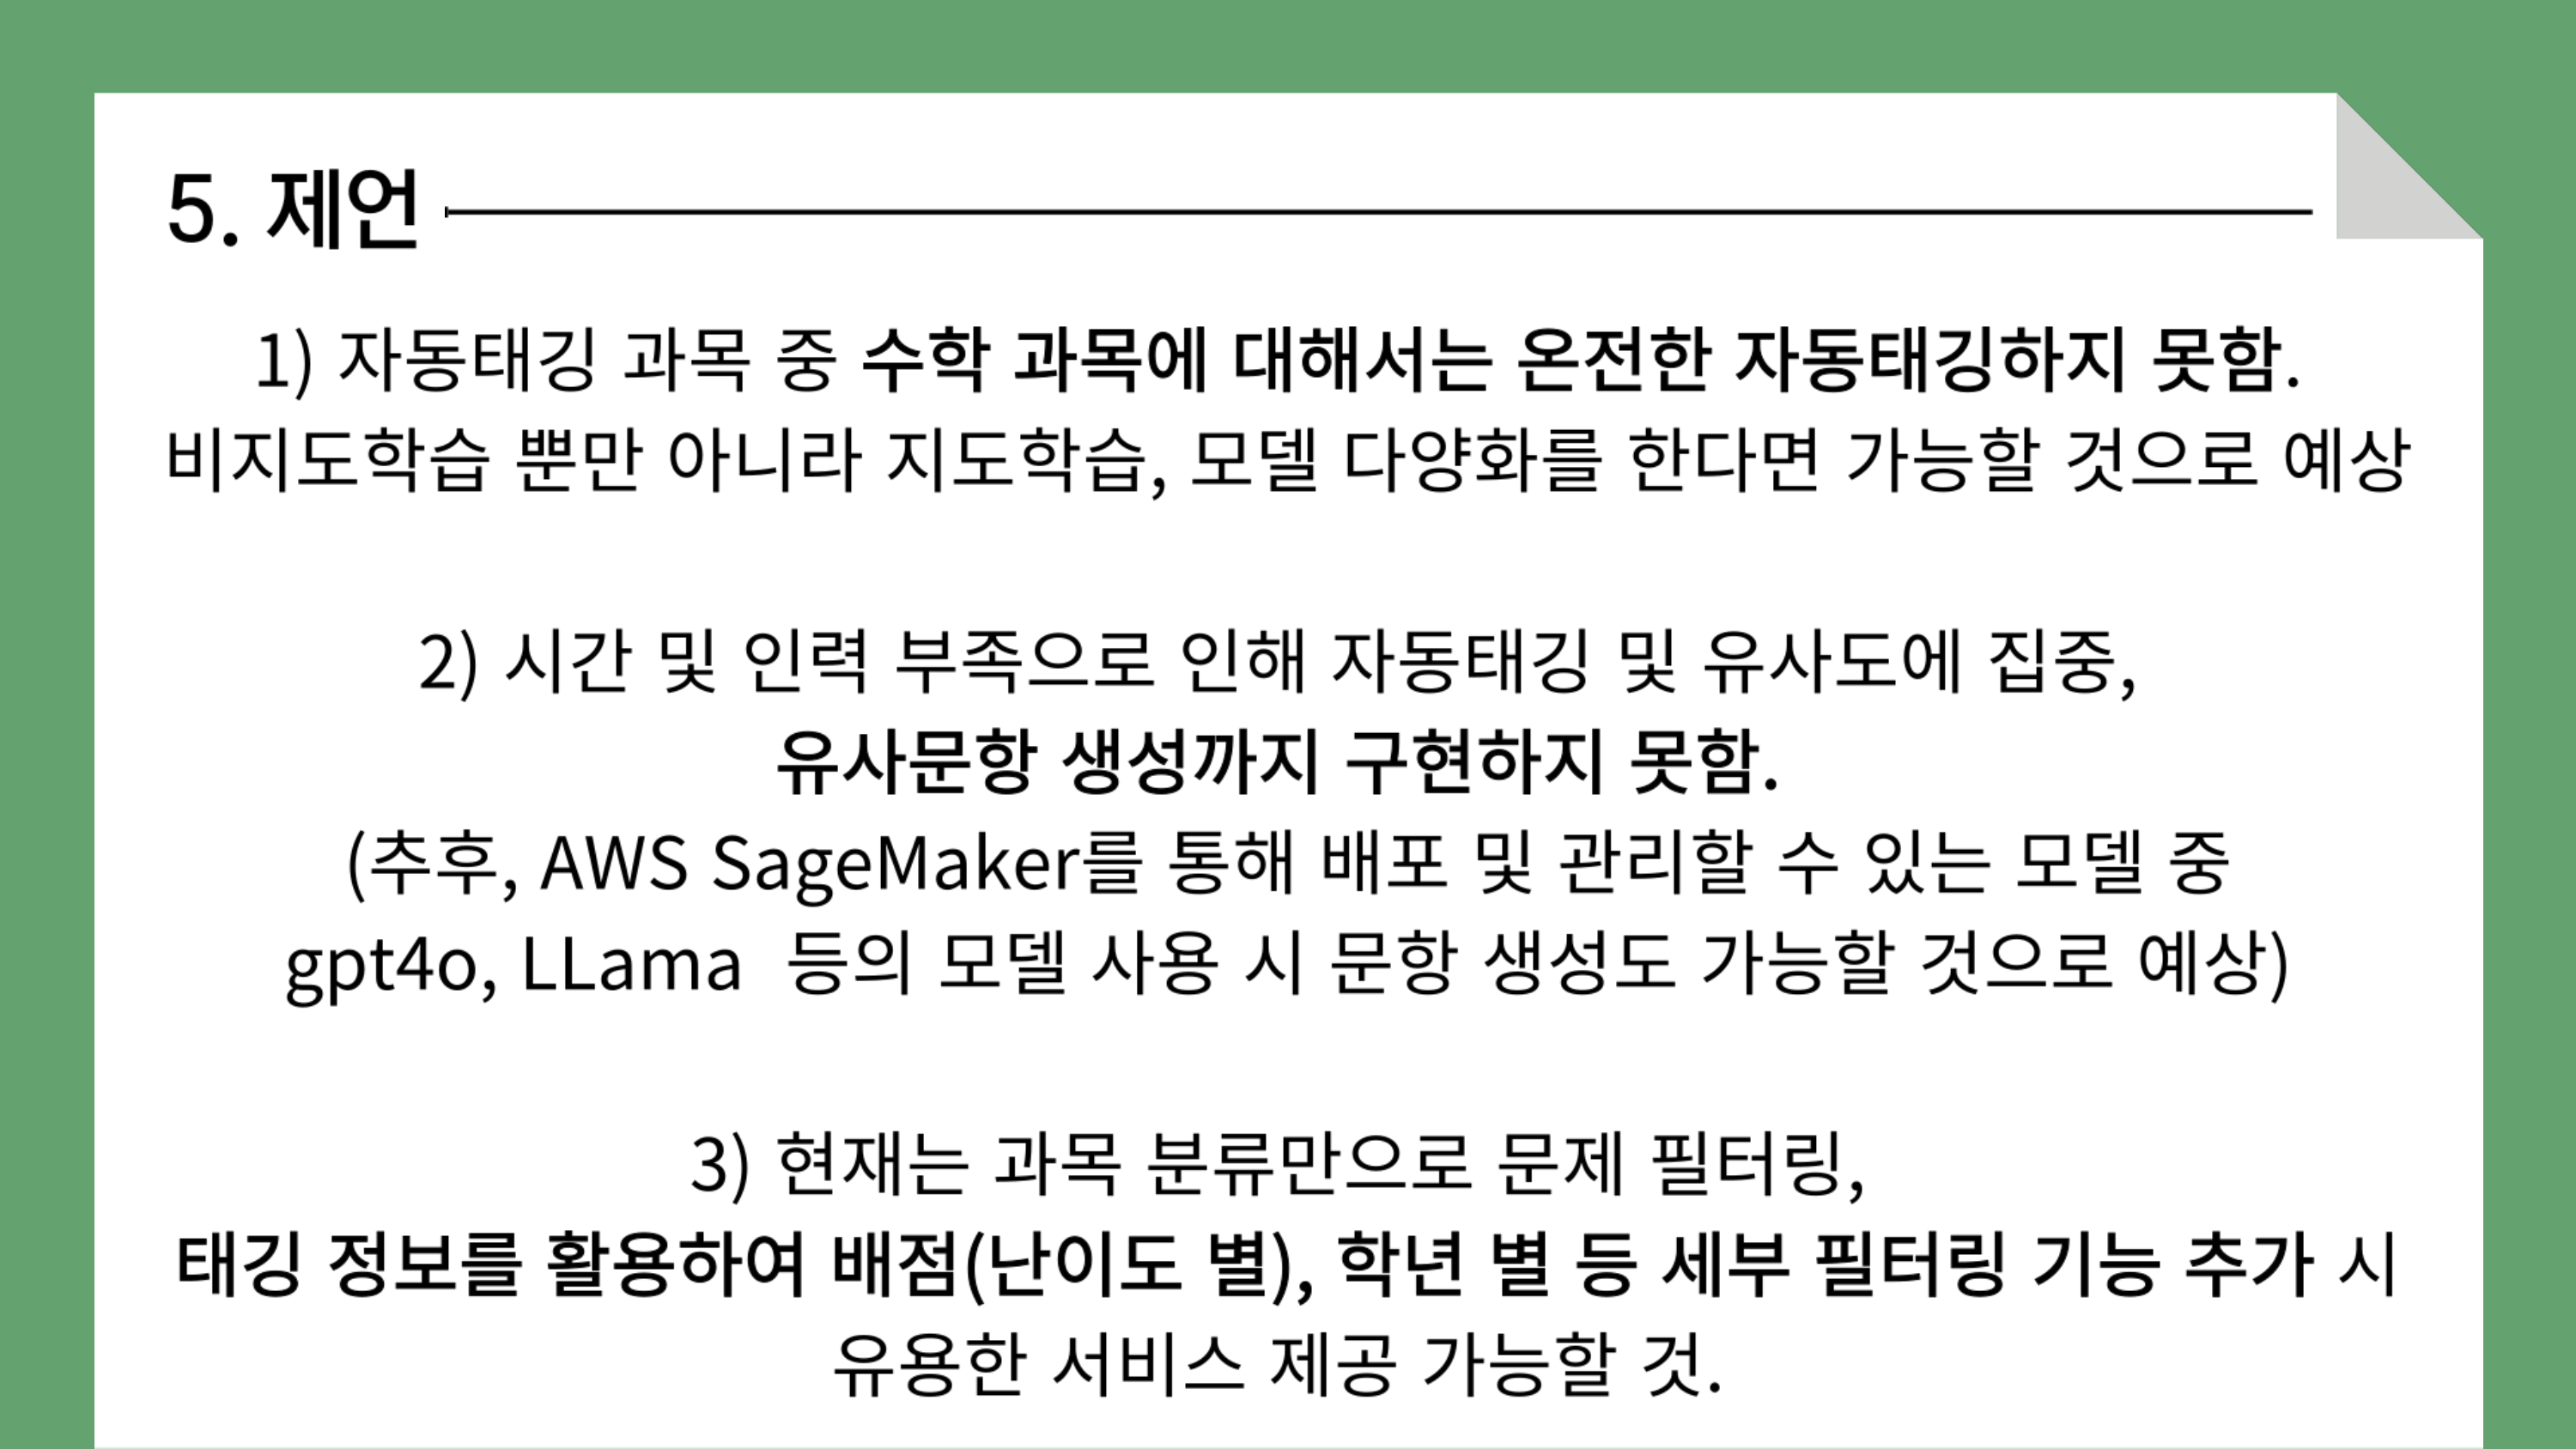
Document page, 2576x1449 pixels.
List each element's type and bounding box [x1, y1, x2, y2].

picture [85, 93, 2516, 1449]
